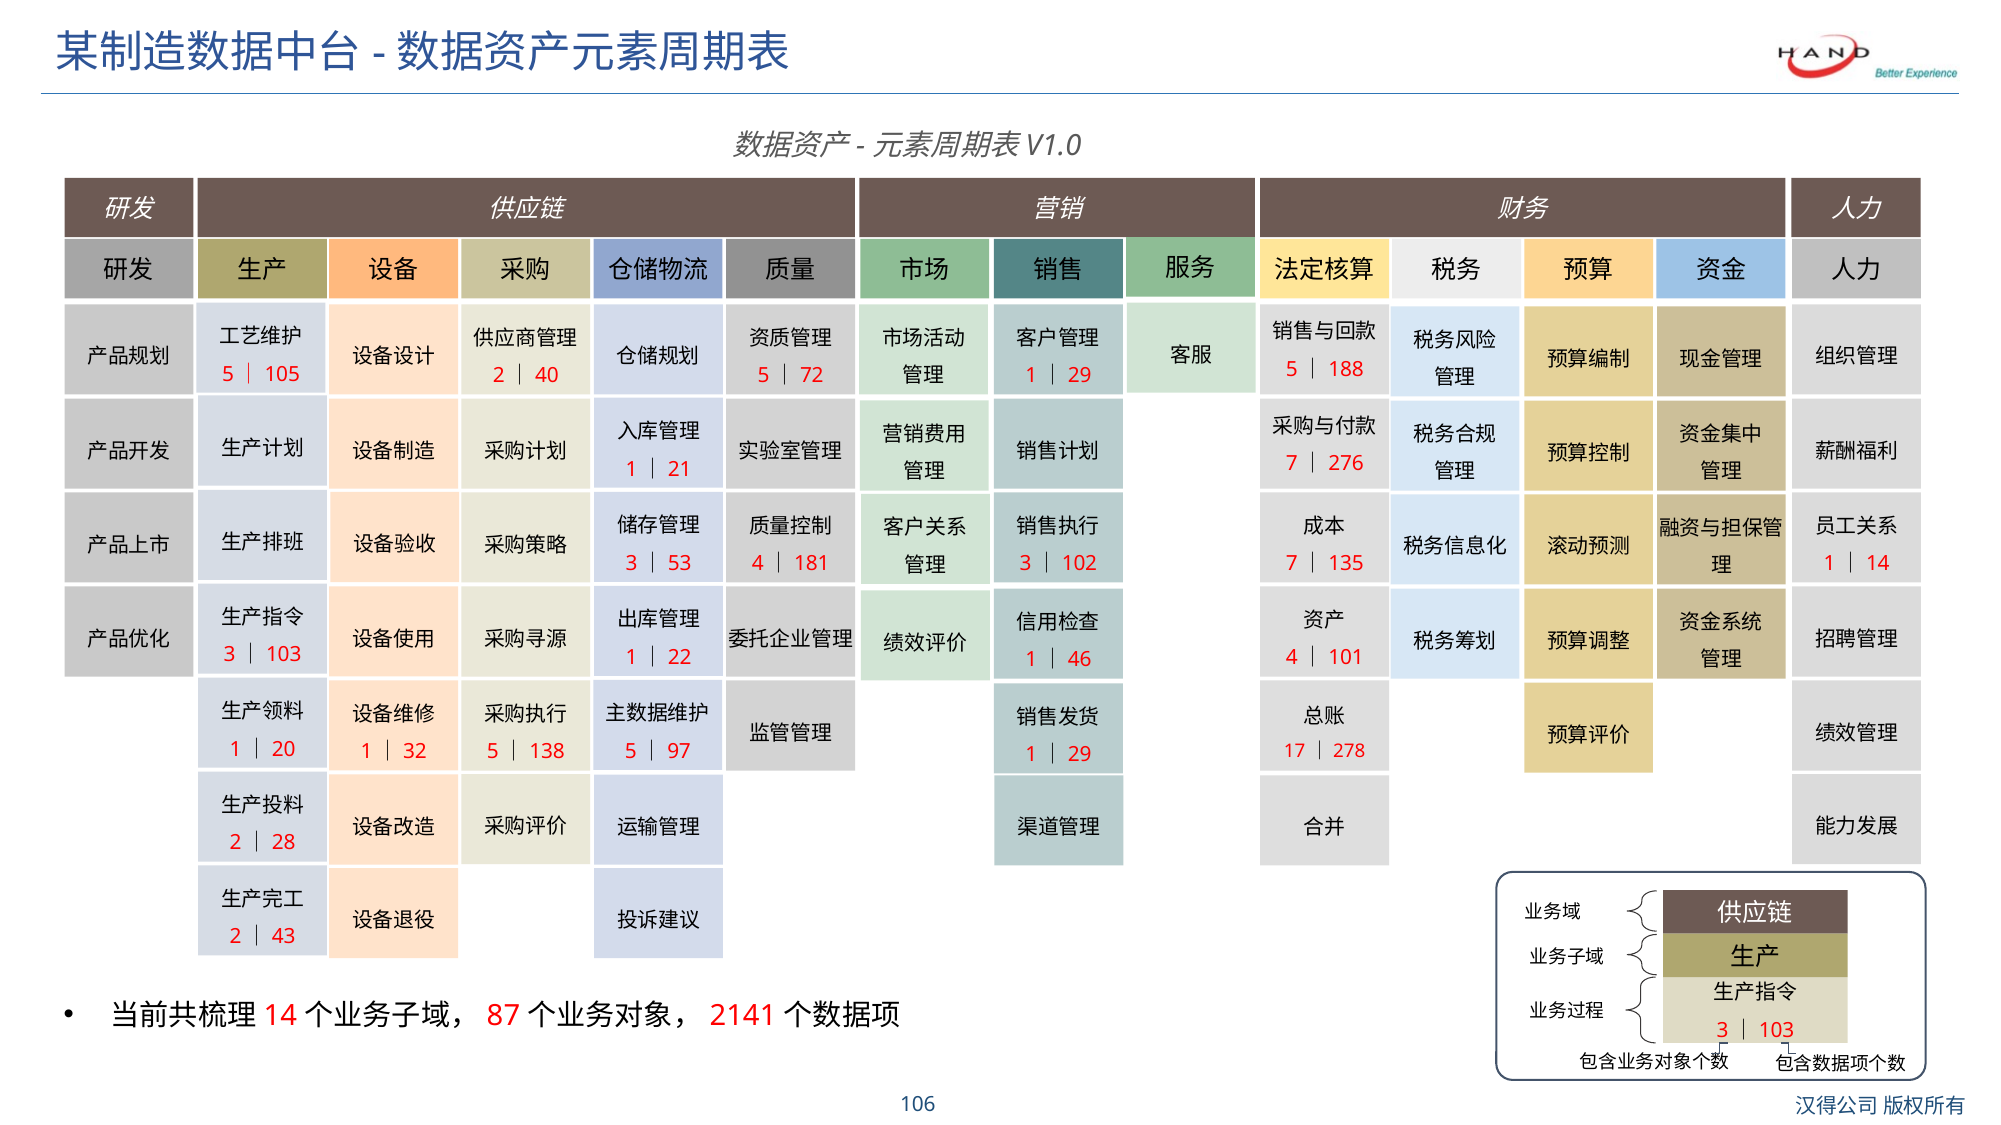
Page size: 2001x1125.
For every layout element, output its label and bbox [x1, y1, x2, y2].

text_box [40, 119, 1927, 1083]
picture [1777, 31, 1960, 82]
title [40, 22, 1777, 86]
